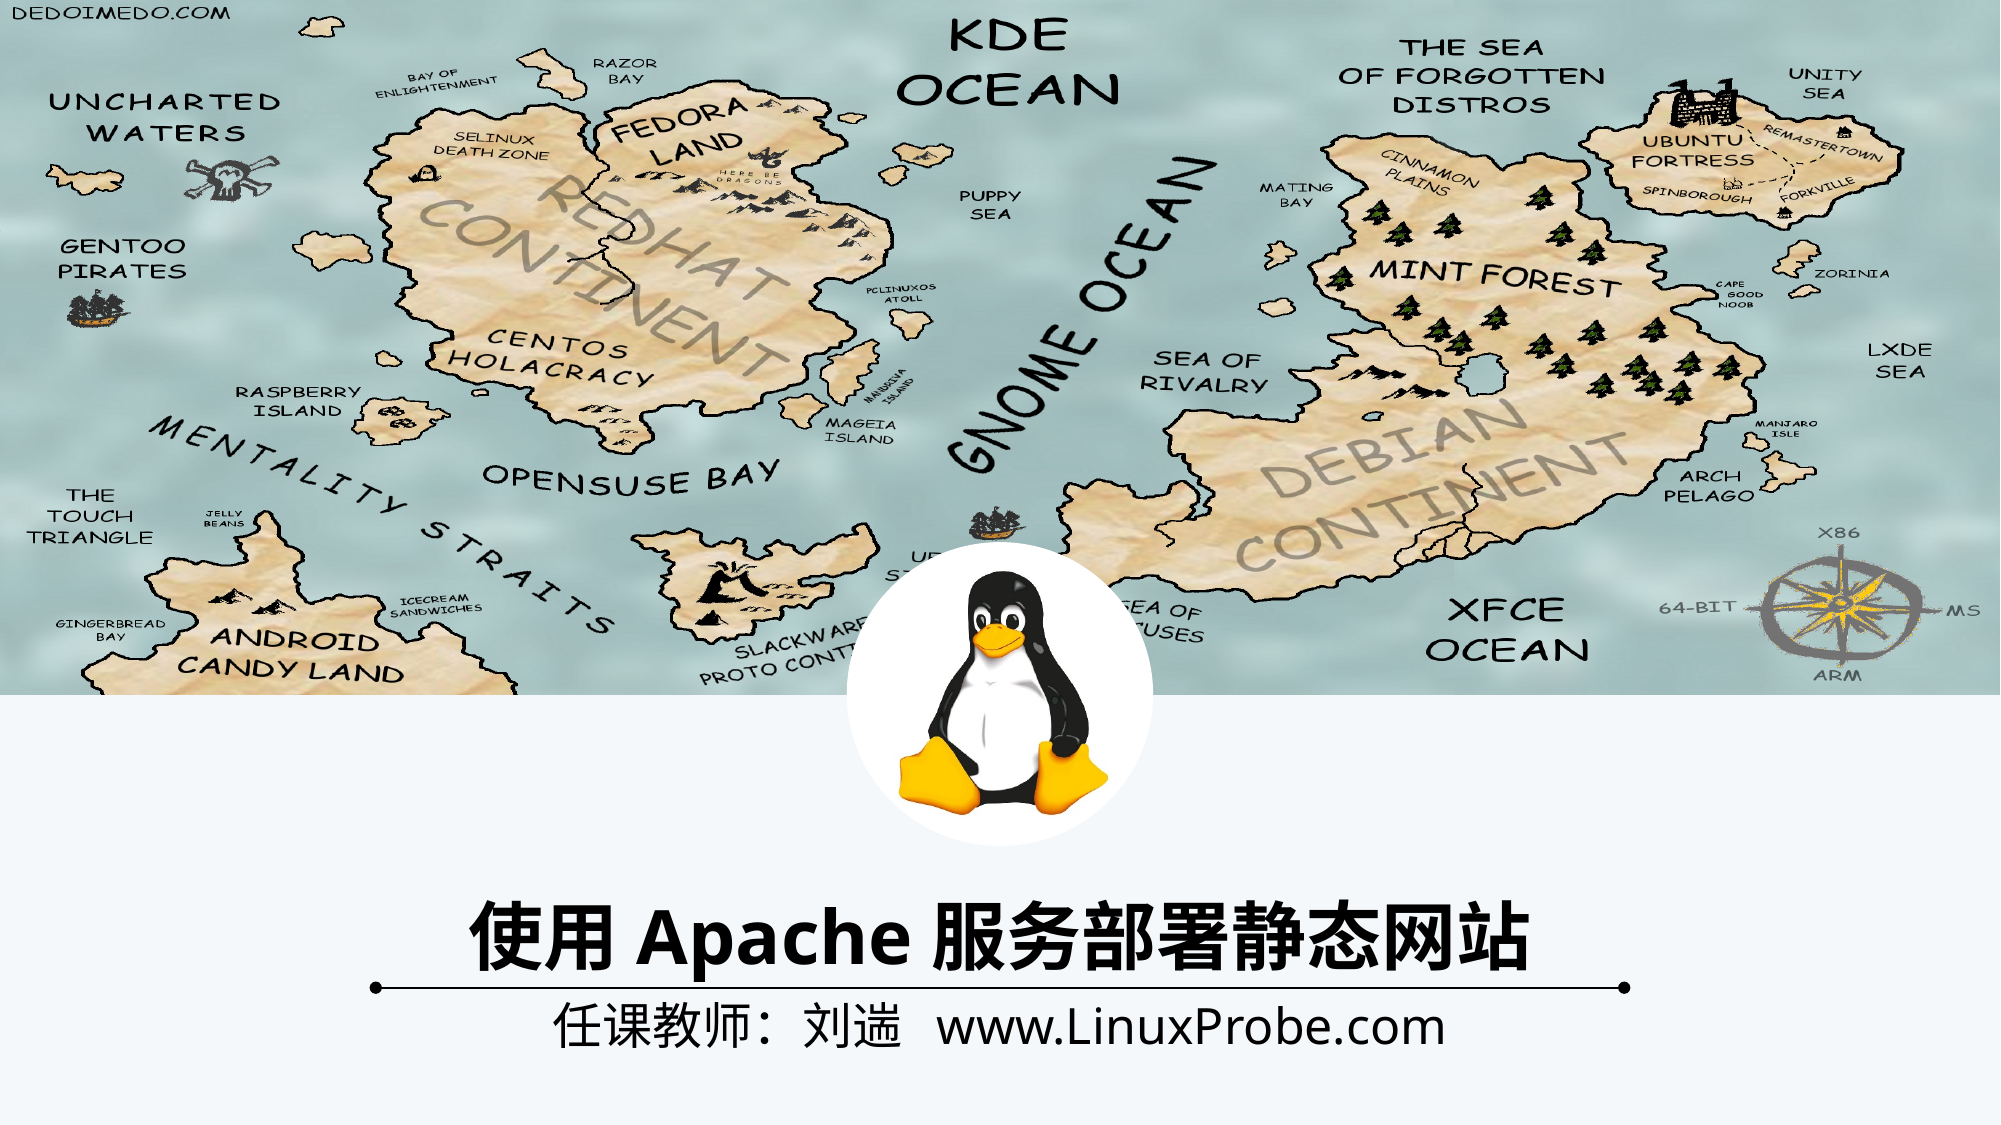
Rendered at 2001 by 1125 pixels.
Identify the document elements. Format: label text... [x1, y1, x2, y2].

text_box 任课教师：刘遄 www.LinuxProbe.com [290, 987, 1710, 1062]
picture [0, 0, 2000, 847]
text_box 使用Apache服务部署静态网站 [290, 882, 1710, 987]
